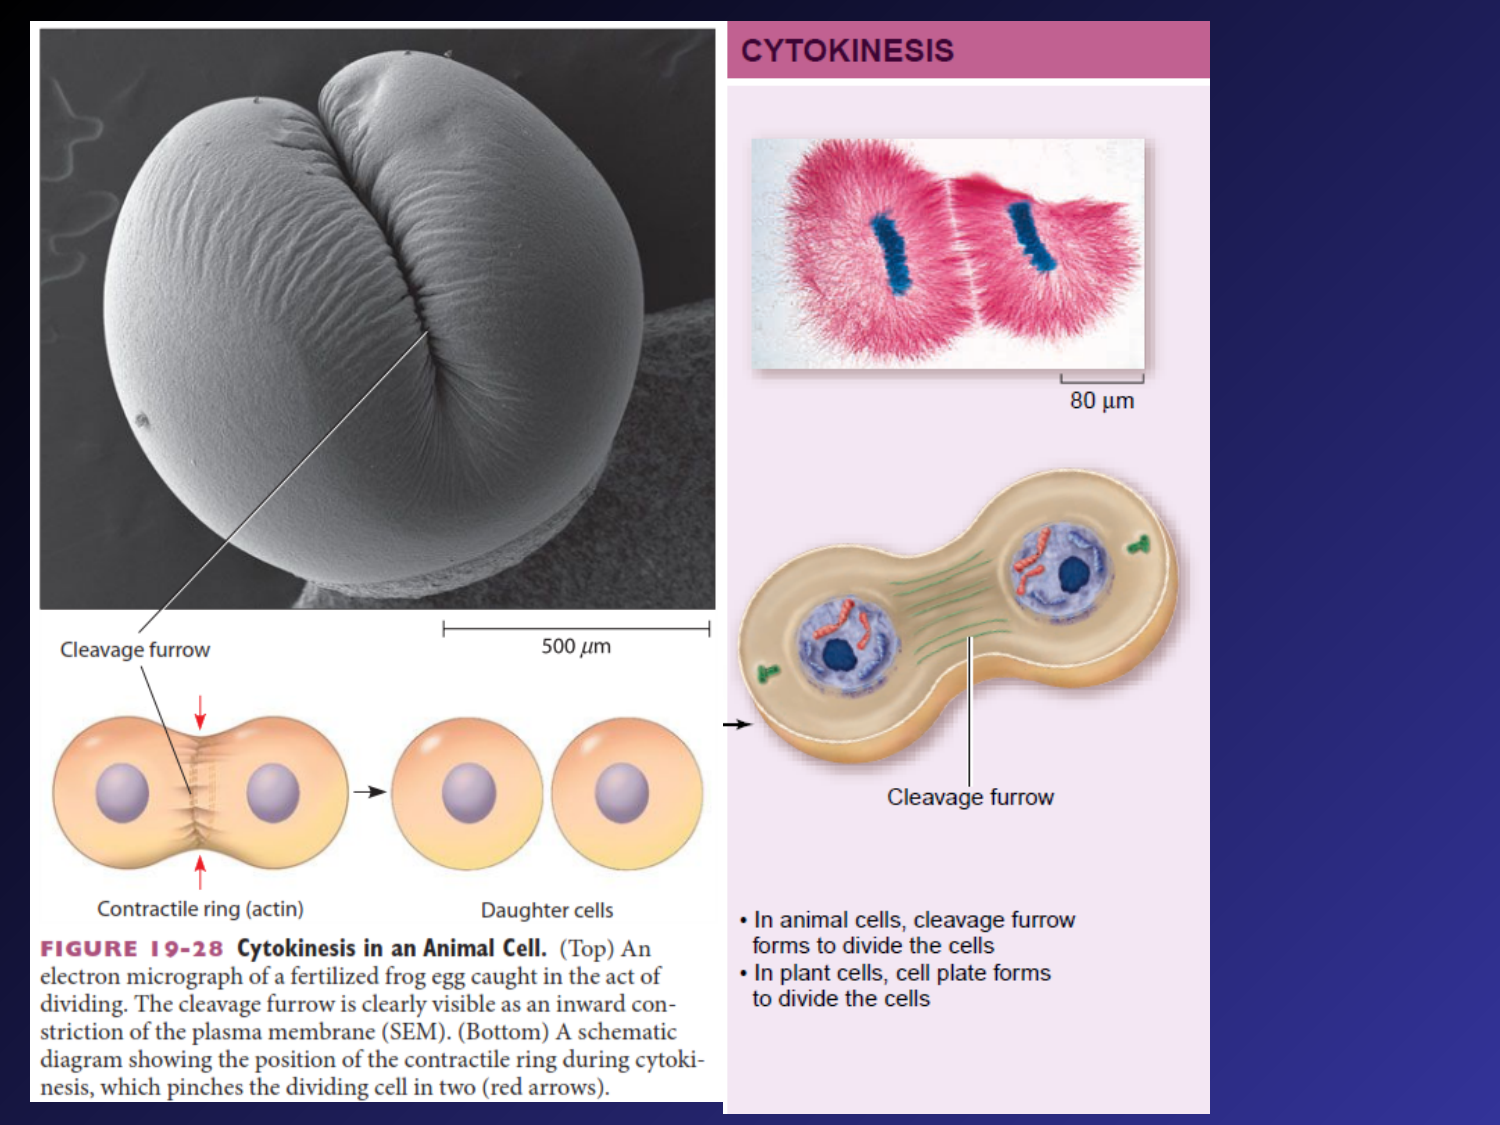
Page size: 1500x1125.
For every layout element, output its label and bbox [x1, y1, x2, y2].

picture [30, 20, 1210, 1115]
